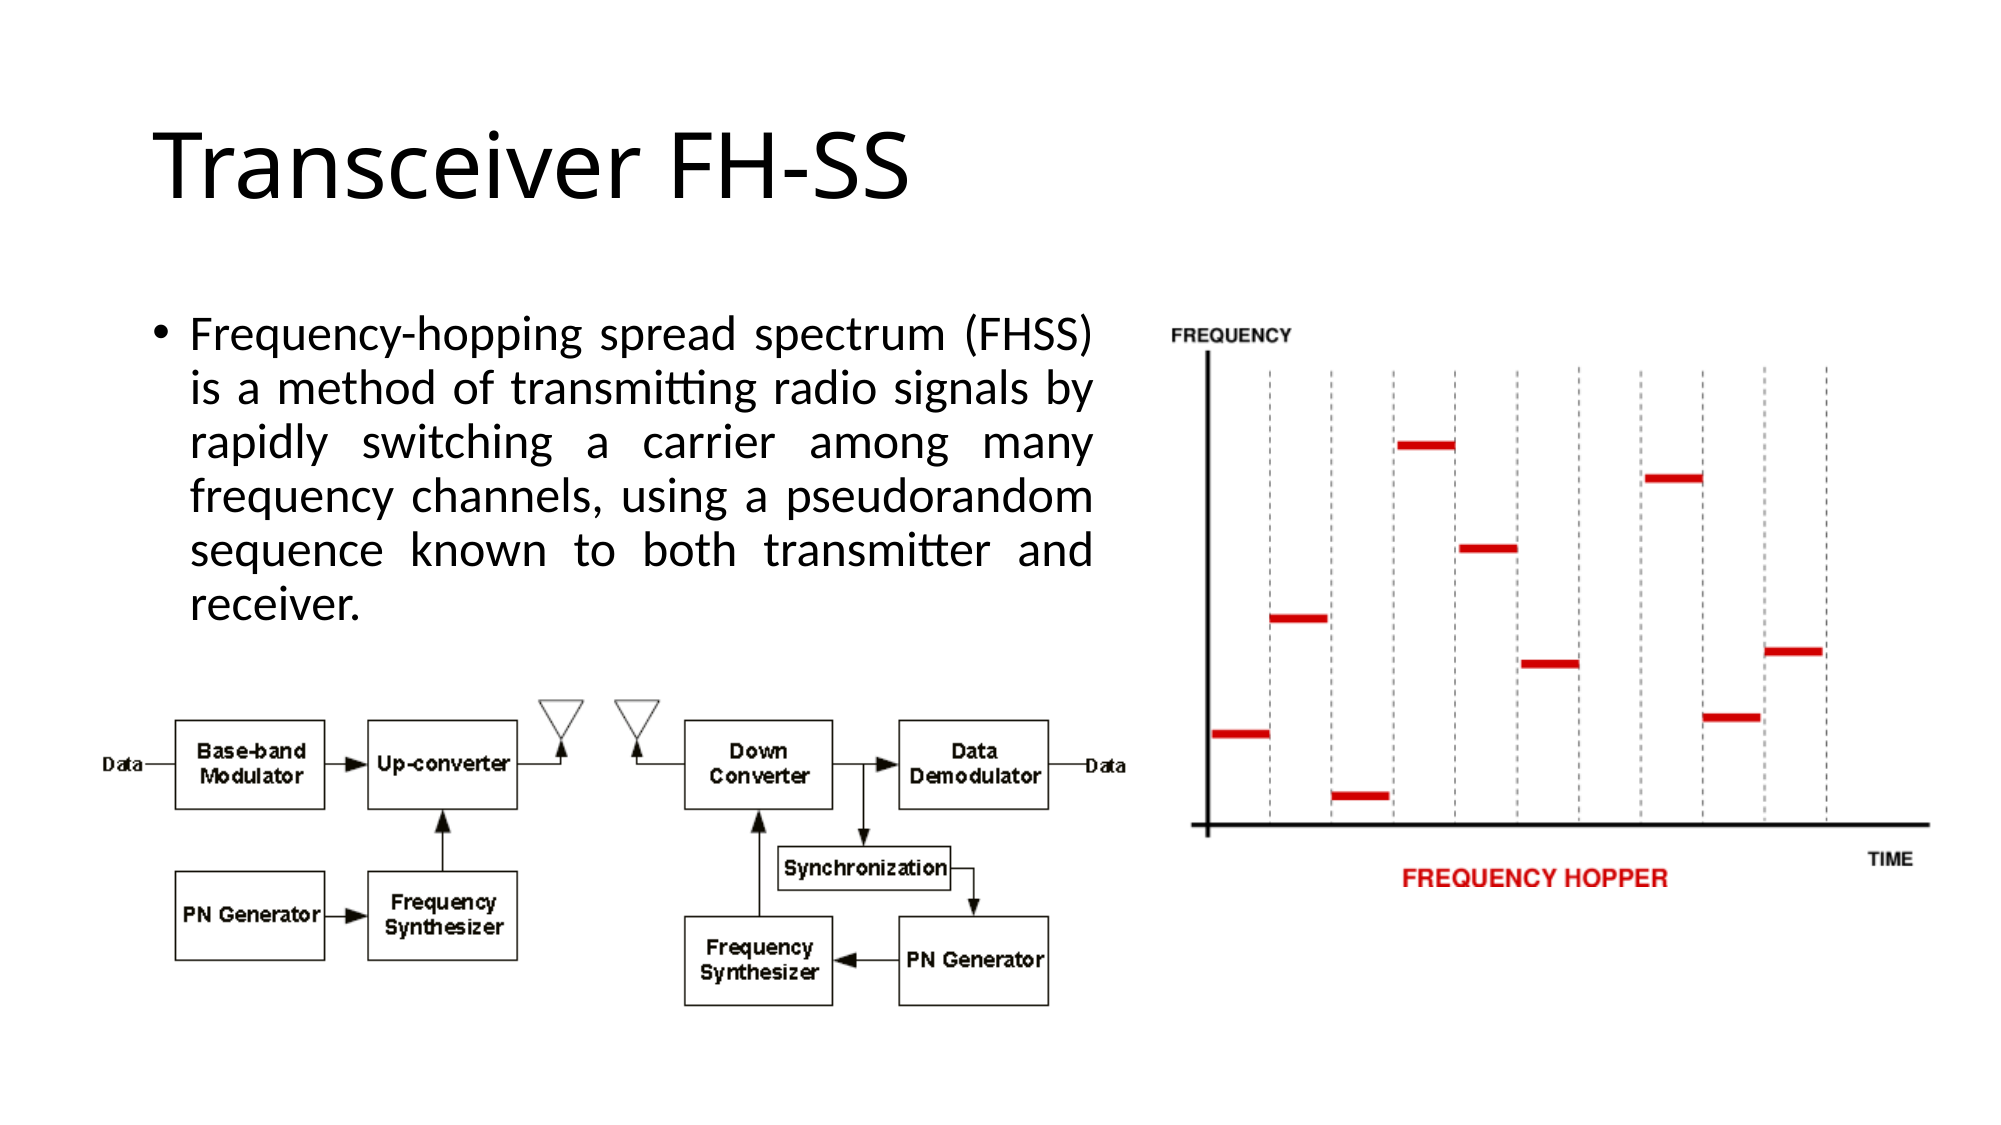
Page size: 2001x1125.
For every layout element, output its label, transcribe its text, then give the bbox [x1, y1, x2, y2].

picture [88, 667, 1141, 1036]
list Frequency-hopping spread spectrum (FHSS) is a method of transmitting radio signals by rapidly switching a carrier among many frequency channels, using a pseudorandom sequence known to both transmitter and receiver. [137, 299, 1110, 667]
picture [1171, 327, 1935, 887]
title Transceiver FH-SS [137, 59, 1863, 278]
